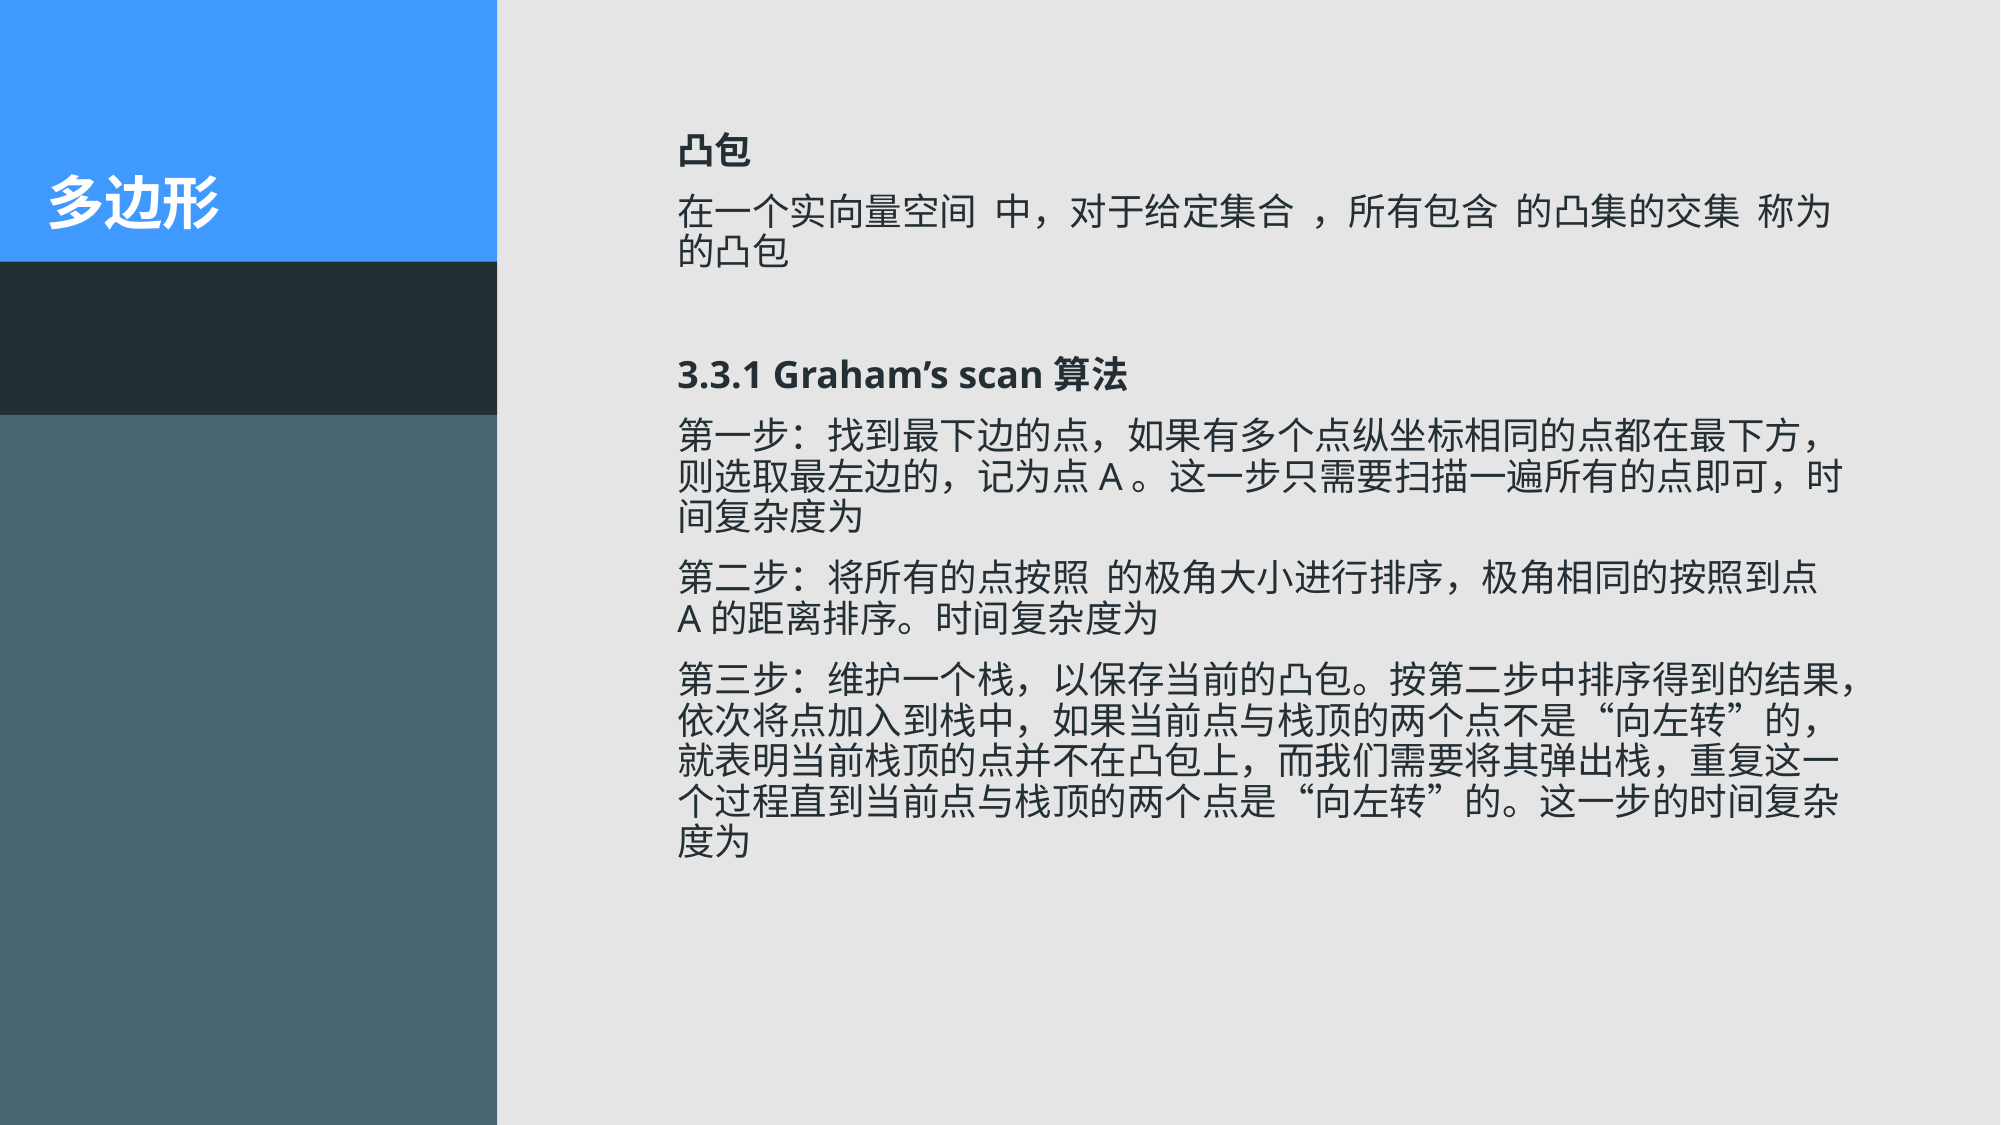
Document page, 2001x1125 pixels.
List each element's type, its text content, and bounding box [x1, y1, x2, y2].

title 多边形 [31, 154, 459, 257]
picture [0, 0, 2001, 1125]
